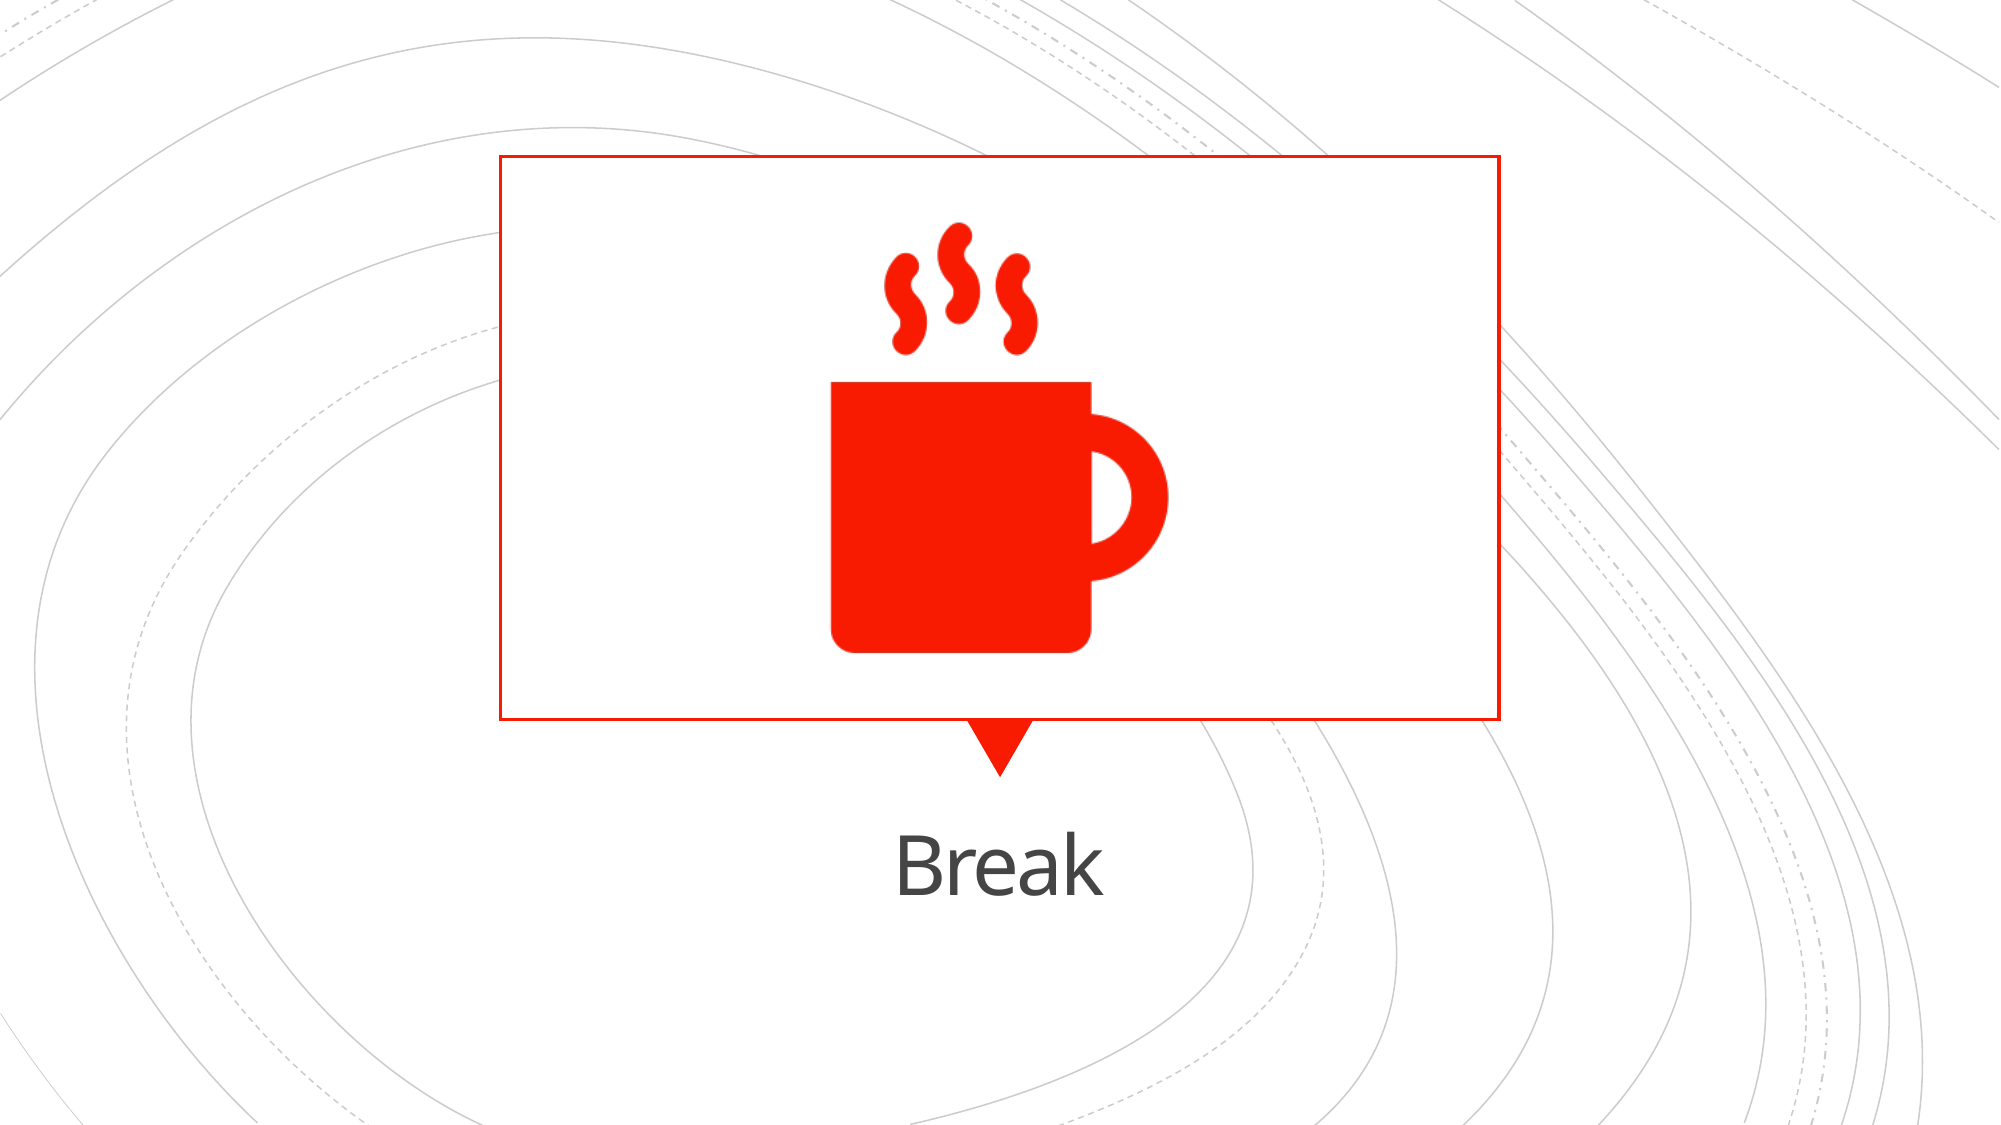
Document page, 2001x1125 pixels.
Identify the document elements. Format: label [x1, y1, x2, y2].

picture [745, 183, 1255, 693]
text_box [0, 0, 2000, 1125]
